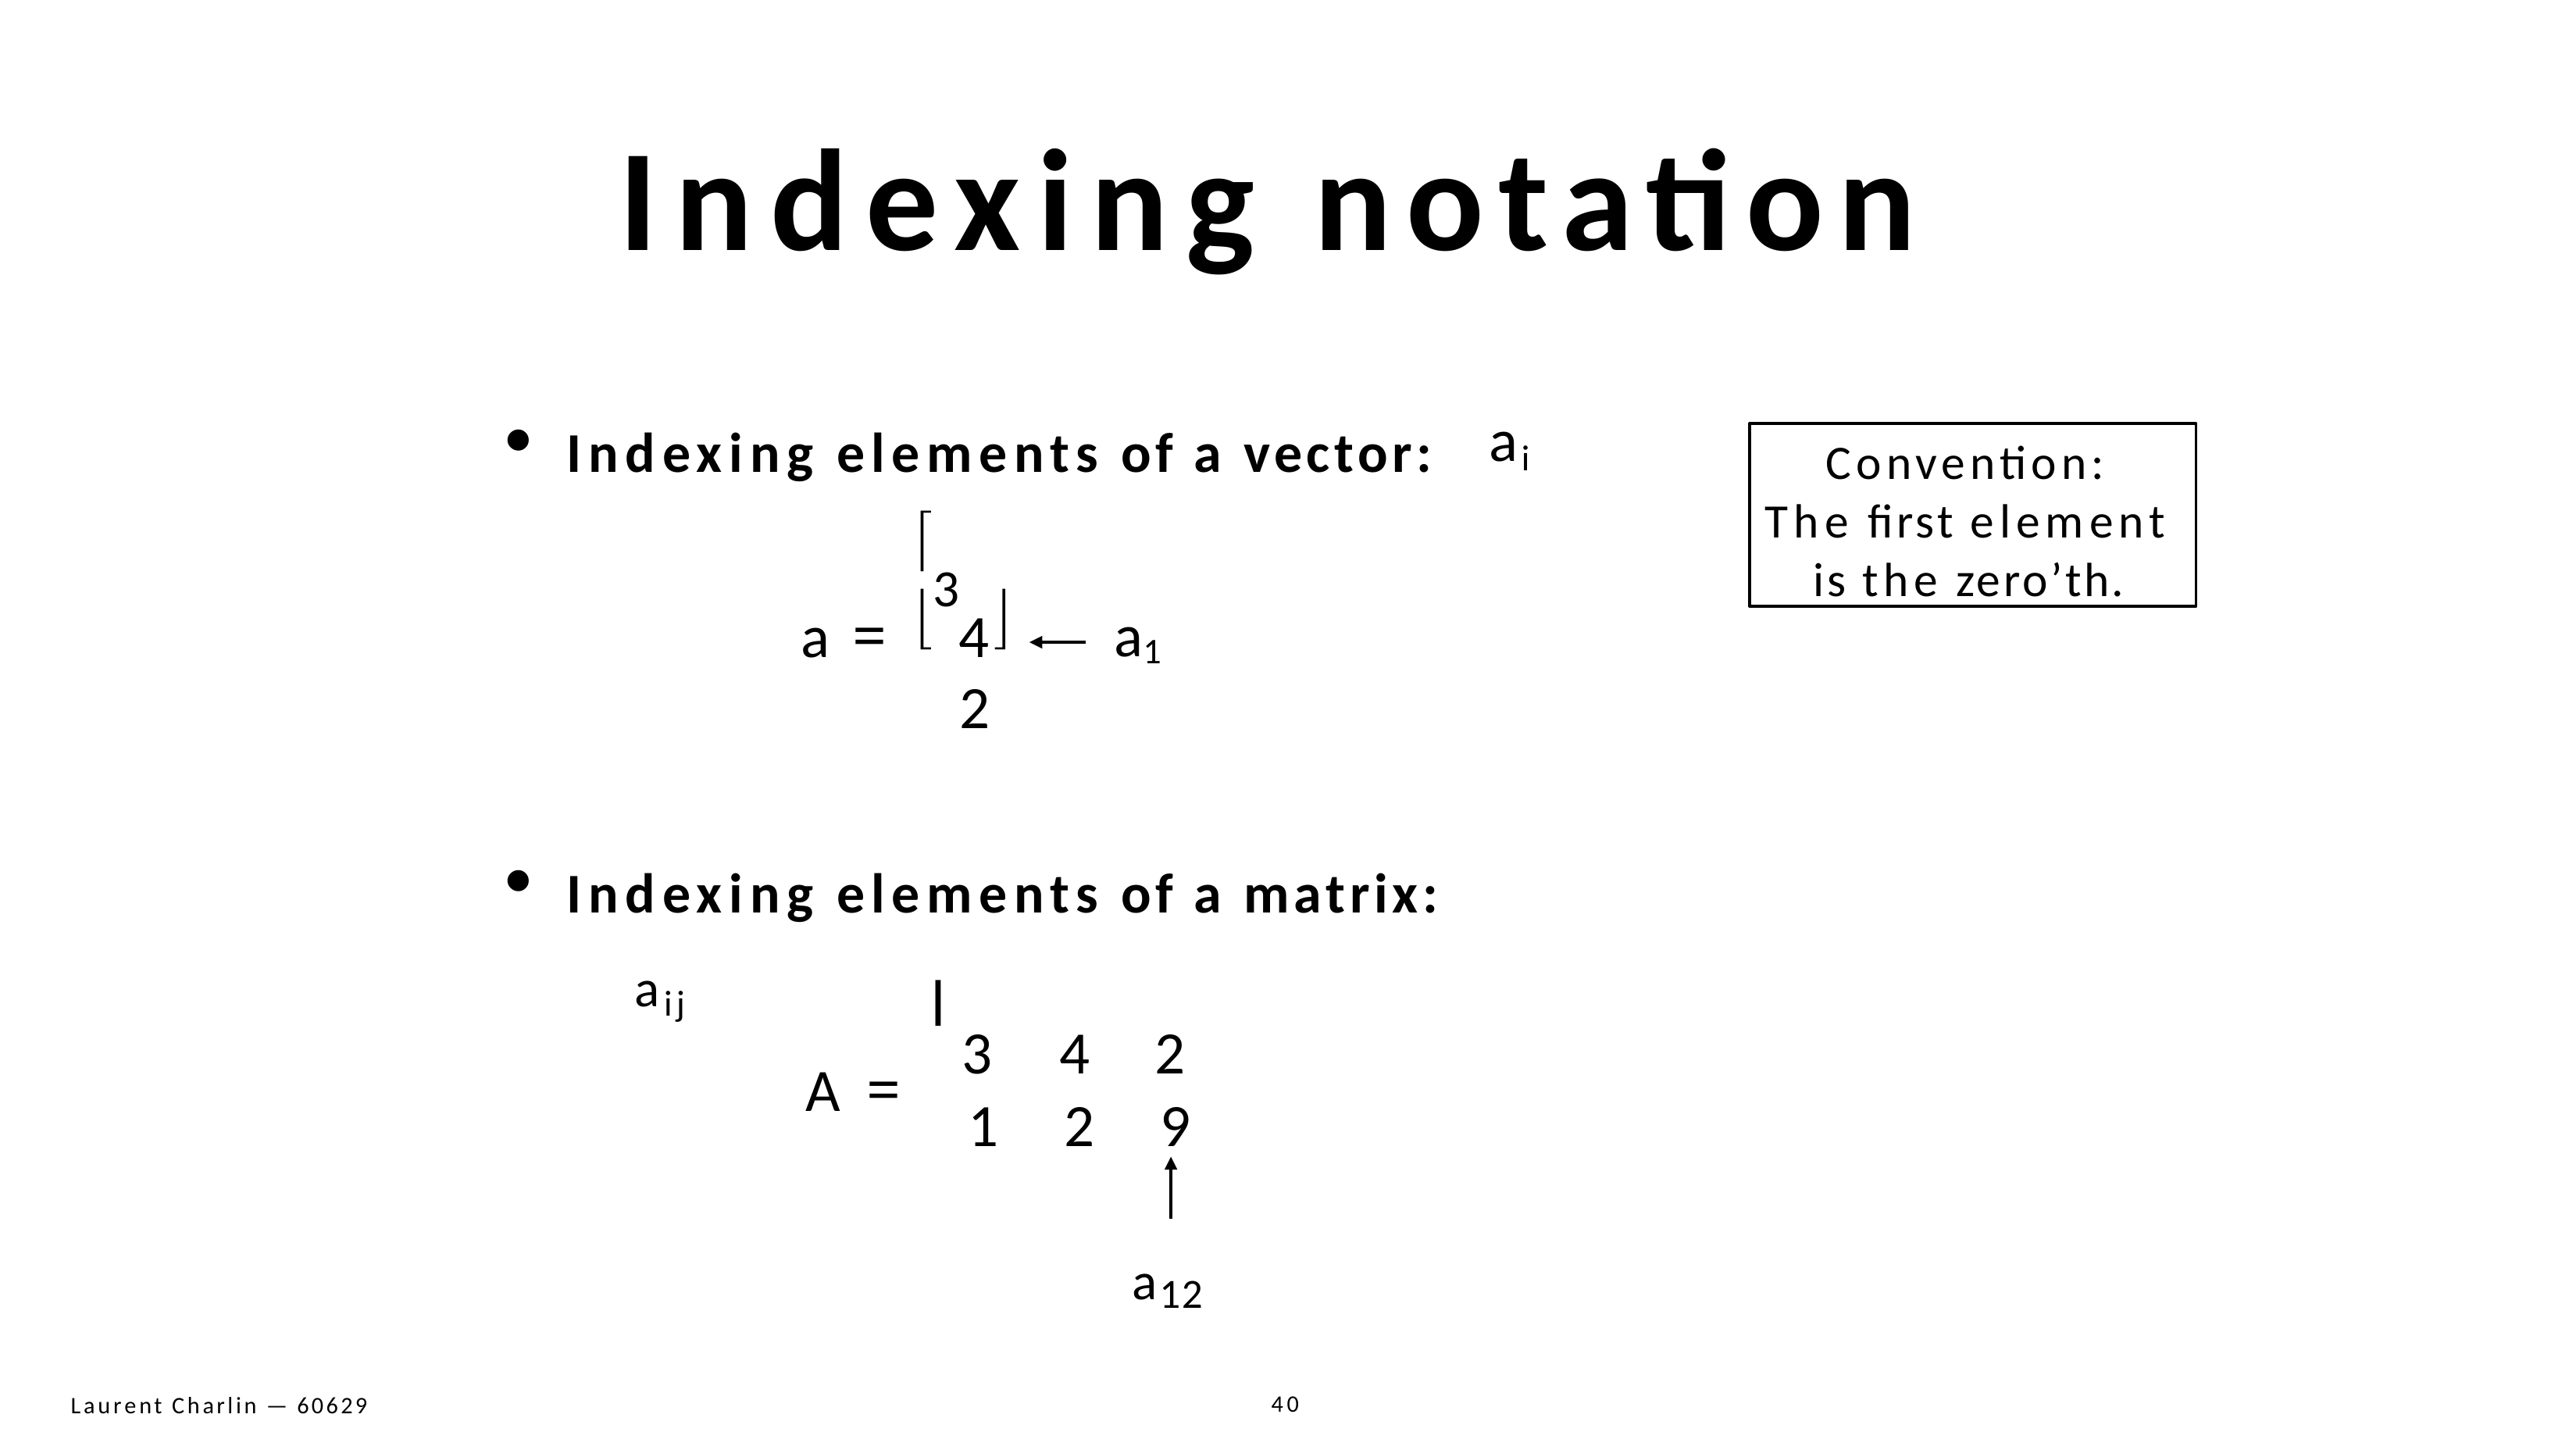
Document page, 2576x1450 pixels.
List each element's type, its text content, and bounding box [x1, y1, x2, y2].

text_box Indexing elements of a vector: [503, 414, 1448, 484]
title Indexing notation [469, 49, 2107, 348]
text_box   [915, 583, 1034, 657]
text_box Convention: The first element is the zero’th. [1749, 423, 2196, 606]
footer Laurent Charlin — 60629 [69, 1388, 375, 1450]
text_box a = 4 [799, 595, 994, 666]
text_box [1029, 635, 1086, 649]
text_box a12 [1127, 1216, 1214, 1327]
text_box A = [804, 1049, 915, 1123]
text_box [1164, 1156, 1178, 1220]
text_box 2 Indexing elements of a matrix: aij [498, 666, 1542, 1033]
slide_number 40 [1266, 1387, 1311, 1450]
text_box 3 [911, 474, 997, 617]
text_box ai [1483, 397, 1541, 478]
text_box a1 [1108, 593, 1171, 666]
text_box l [929, 964, 964, 1038]
text_box 3 4 2 1 2 9 [960, 1012, 1192, 1159]
